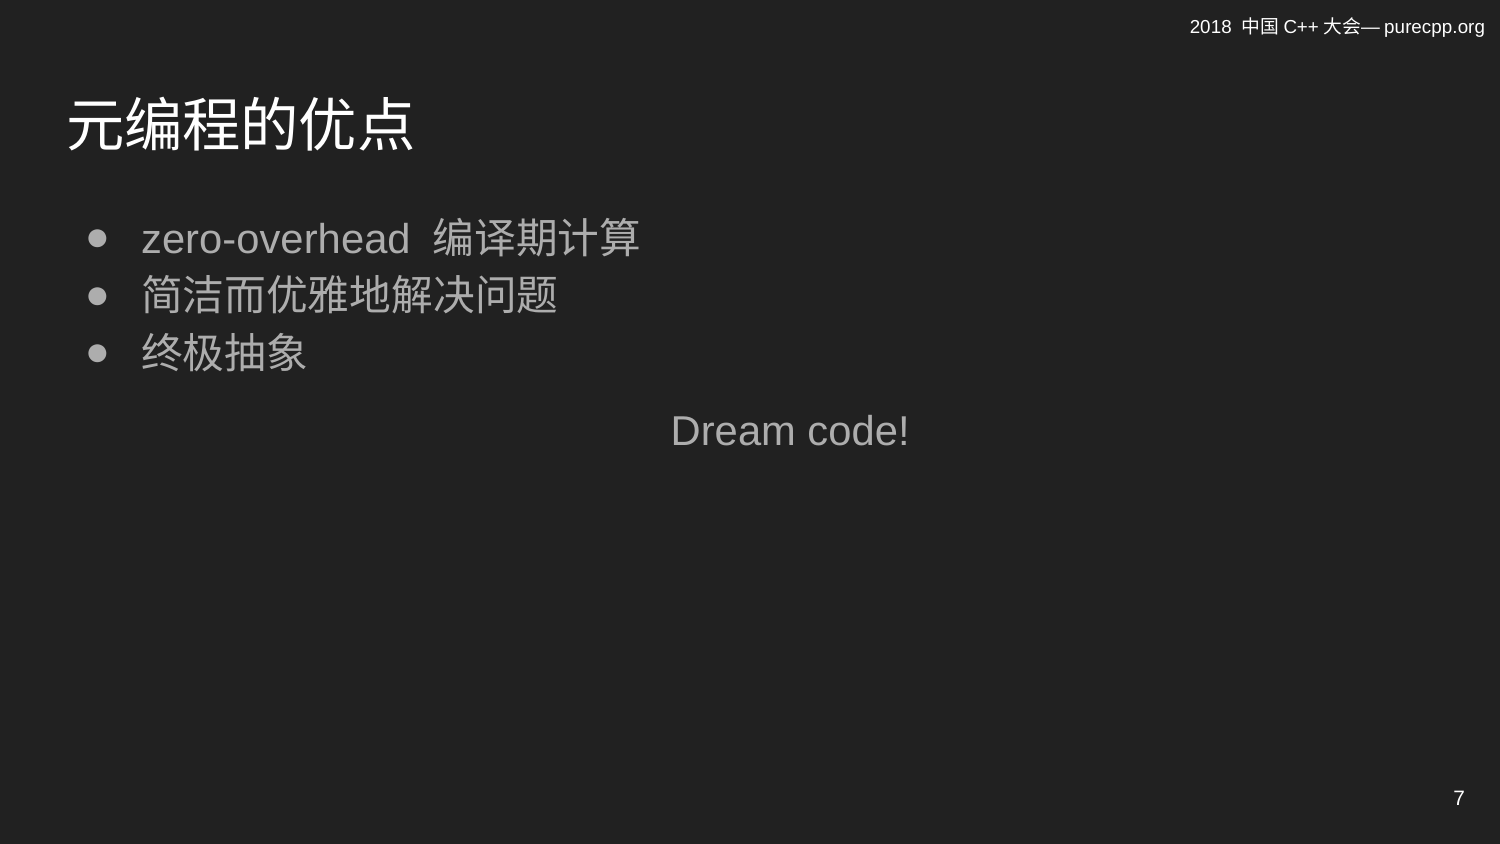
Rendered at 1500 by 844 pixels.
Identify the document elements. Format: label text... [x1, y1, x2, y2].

text_box Dream code! [655, 396, 925, 462]
title 元编程的优点 [51, 72, 1449, 167]
list zero-overhead 编译期计算 简洁而优雅地解决问题 终极抽象 [51, 189, 1449, 750]
slide_number 7 [1389, 764, 1480, 830]
